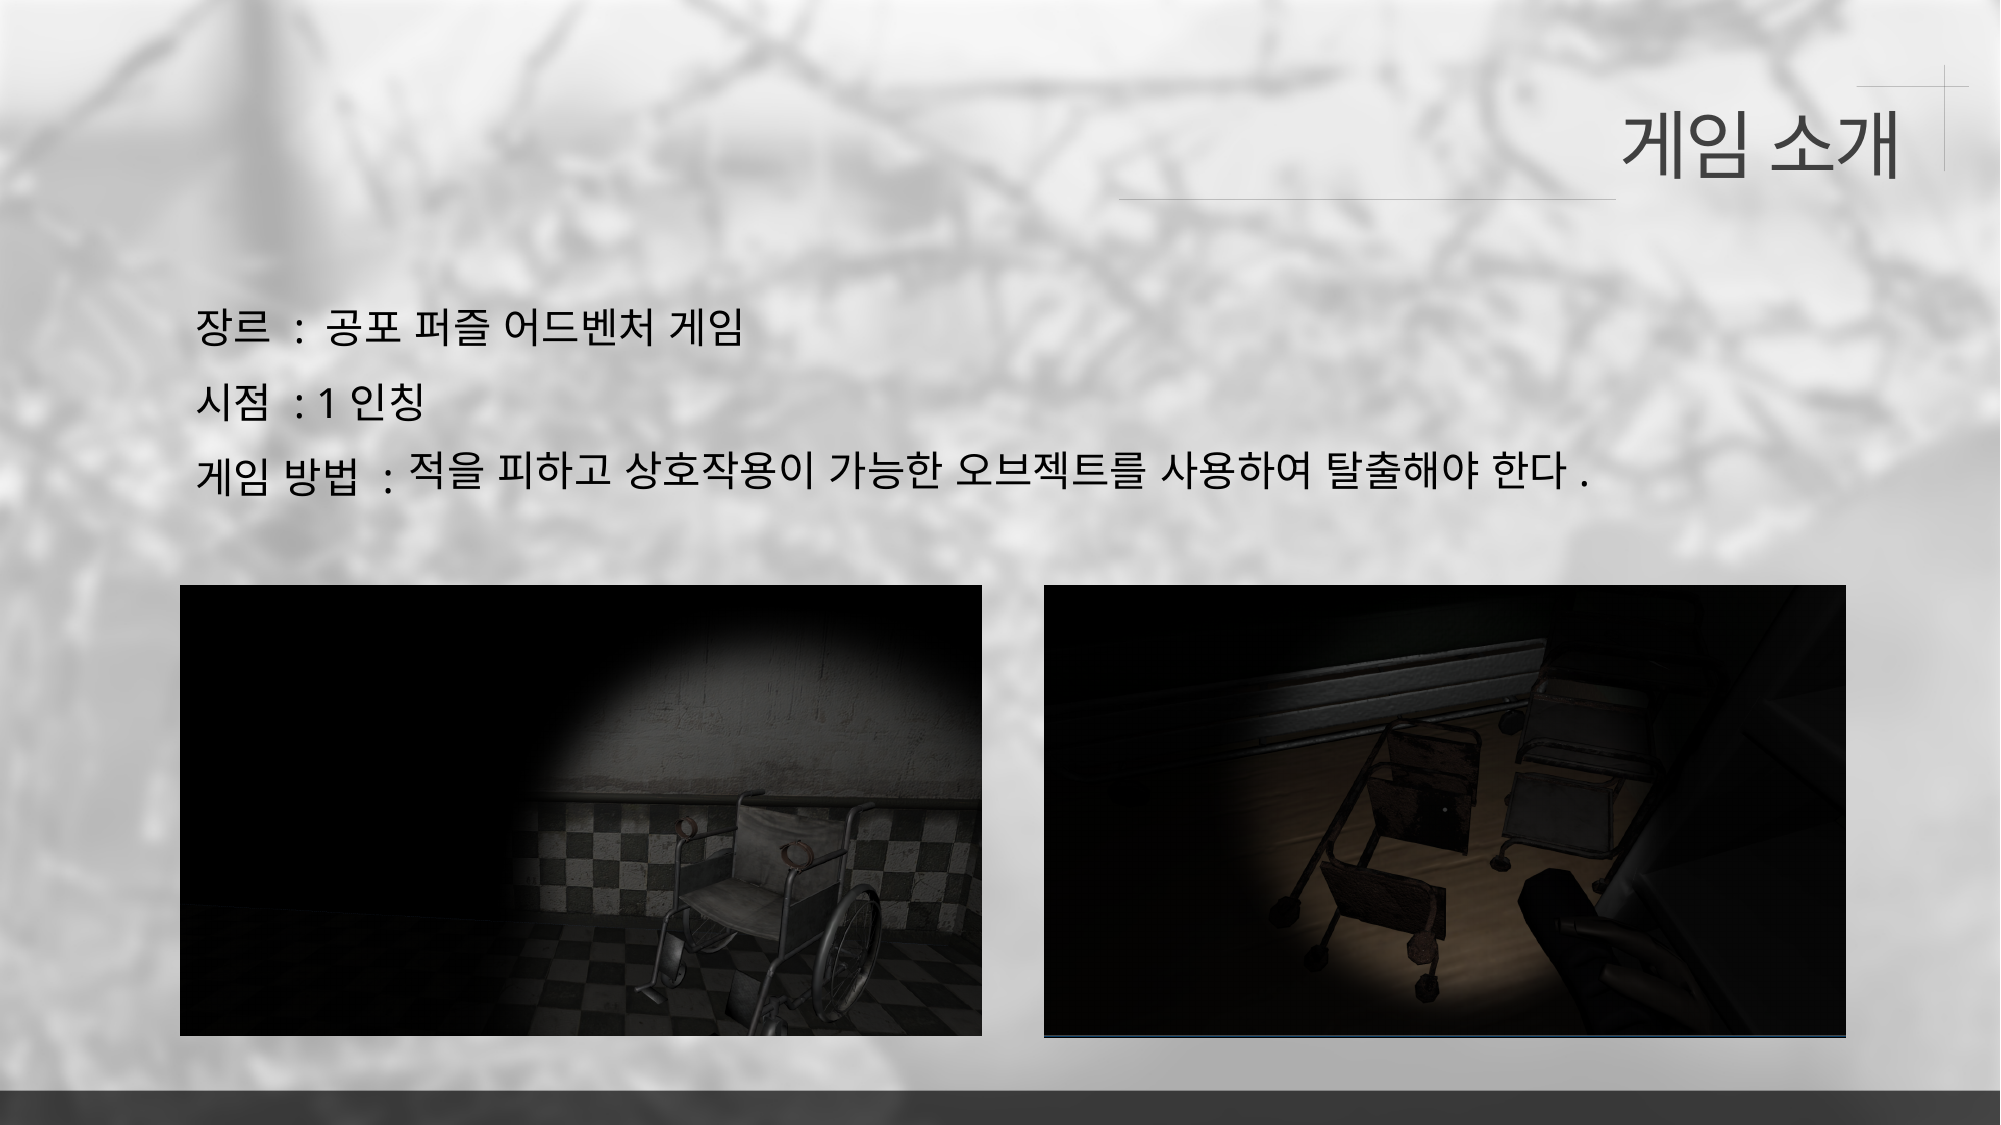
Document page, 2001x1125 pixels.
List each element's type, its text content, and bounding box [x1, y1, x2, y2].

text_box 게임 소개 [1604, 91, 1919, 196]
text_box 적을 피하고 상호작용이 가능한 오브젝트를 사용하여 탈출해야 한다. [393, 437, 1743, 503]
picture [0, 0, 2000, 1125]
text_box 장르 : 공포 퍼즐 어드벤처 게임 시점 : 1인칭 게임 방법 : [180, 270, 1016, 510]
